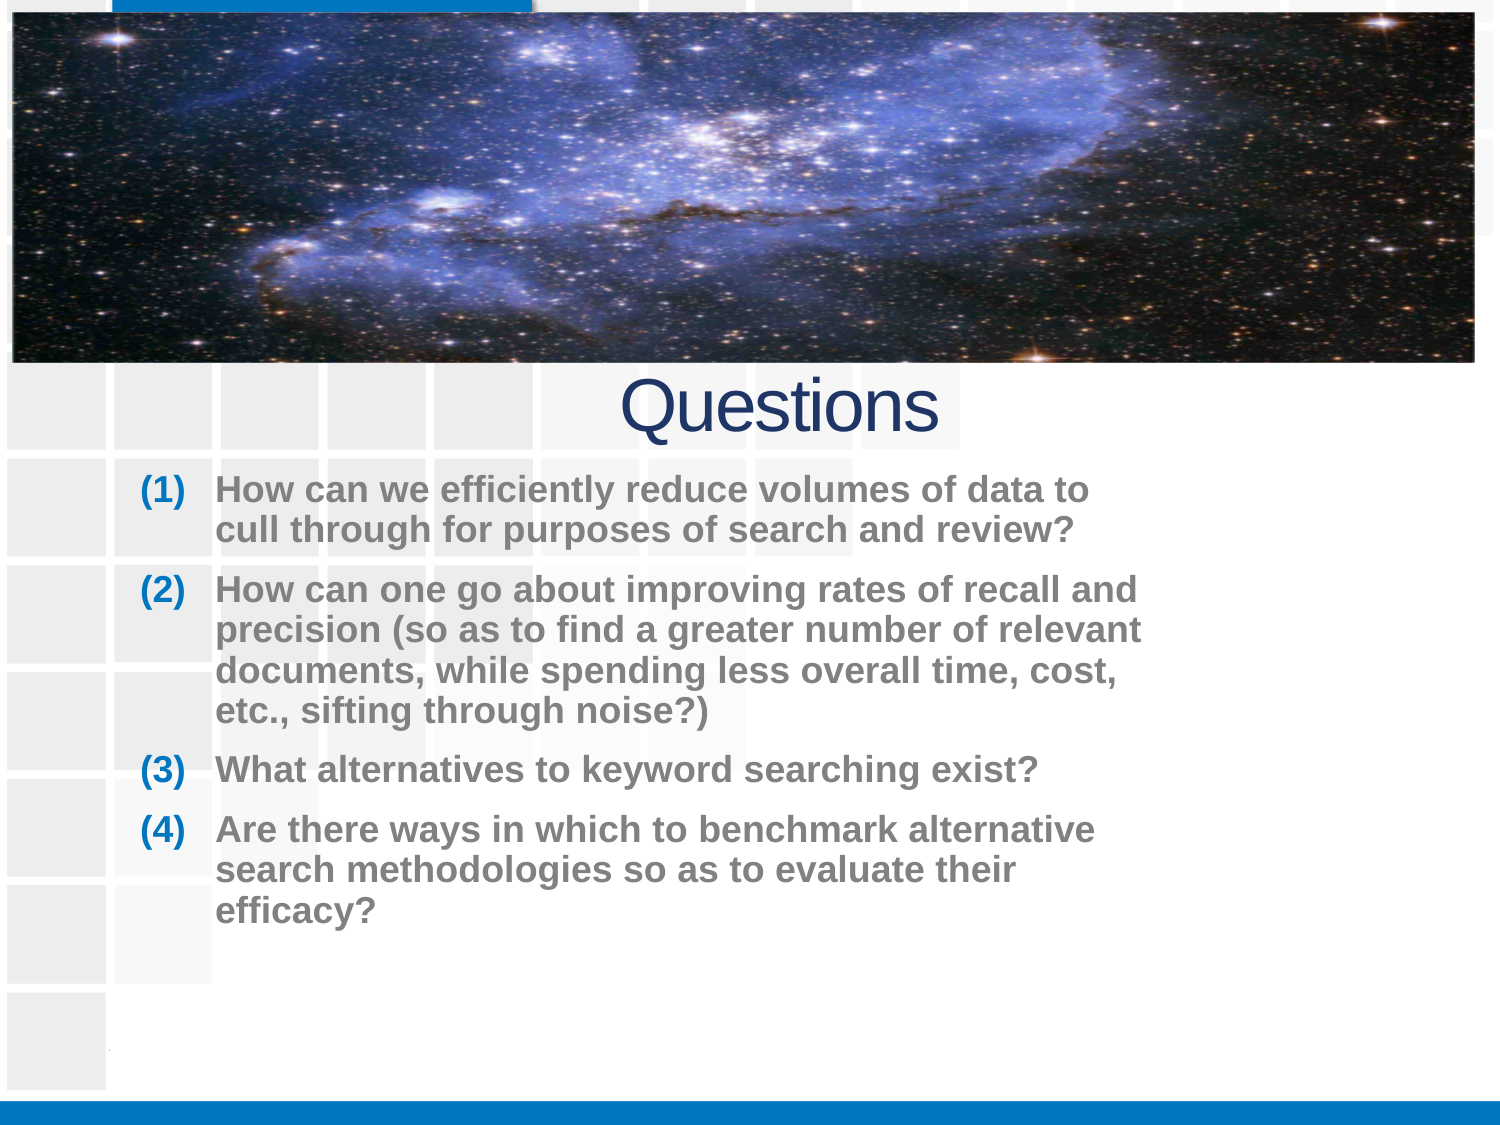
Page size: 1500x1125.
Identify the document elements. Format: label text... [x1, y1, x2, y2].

title Questions [604, 369, 1380, 454]
picture [7, 0, 1493, 1090]
subtitle How can we efficiently reduce volumes of data to cull through for purposes of search and review? How can one go about improving rates of recall and precision (so as to find a greater number of relevant documents, while spending less overall time, cost, etc., sifting through noise?) What alternatives to keyword searching exist? Are there ways in which to benchmark alternative search methodologies so as to evaluate their efficacy? [125, 462, 1165, 1050]
